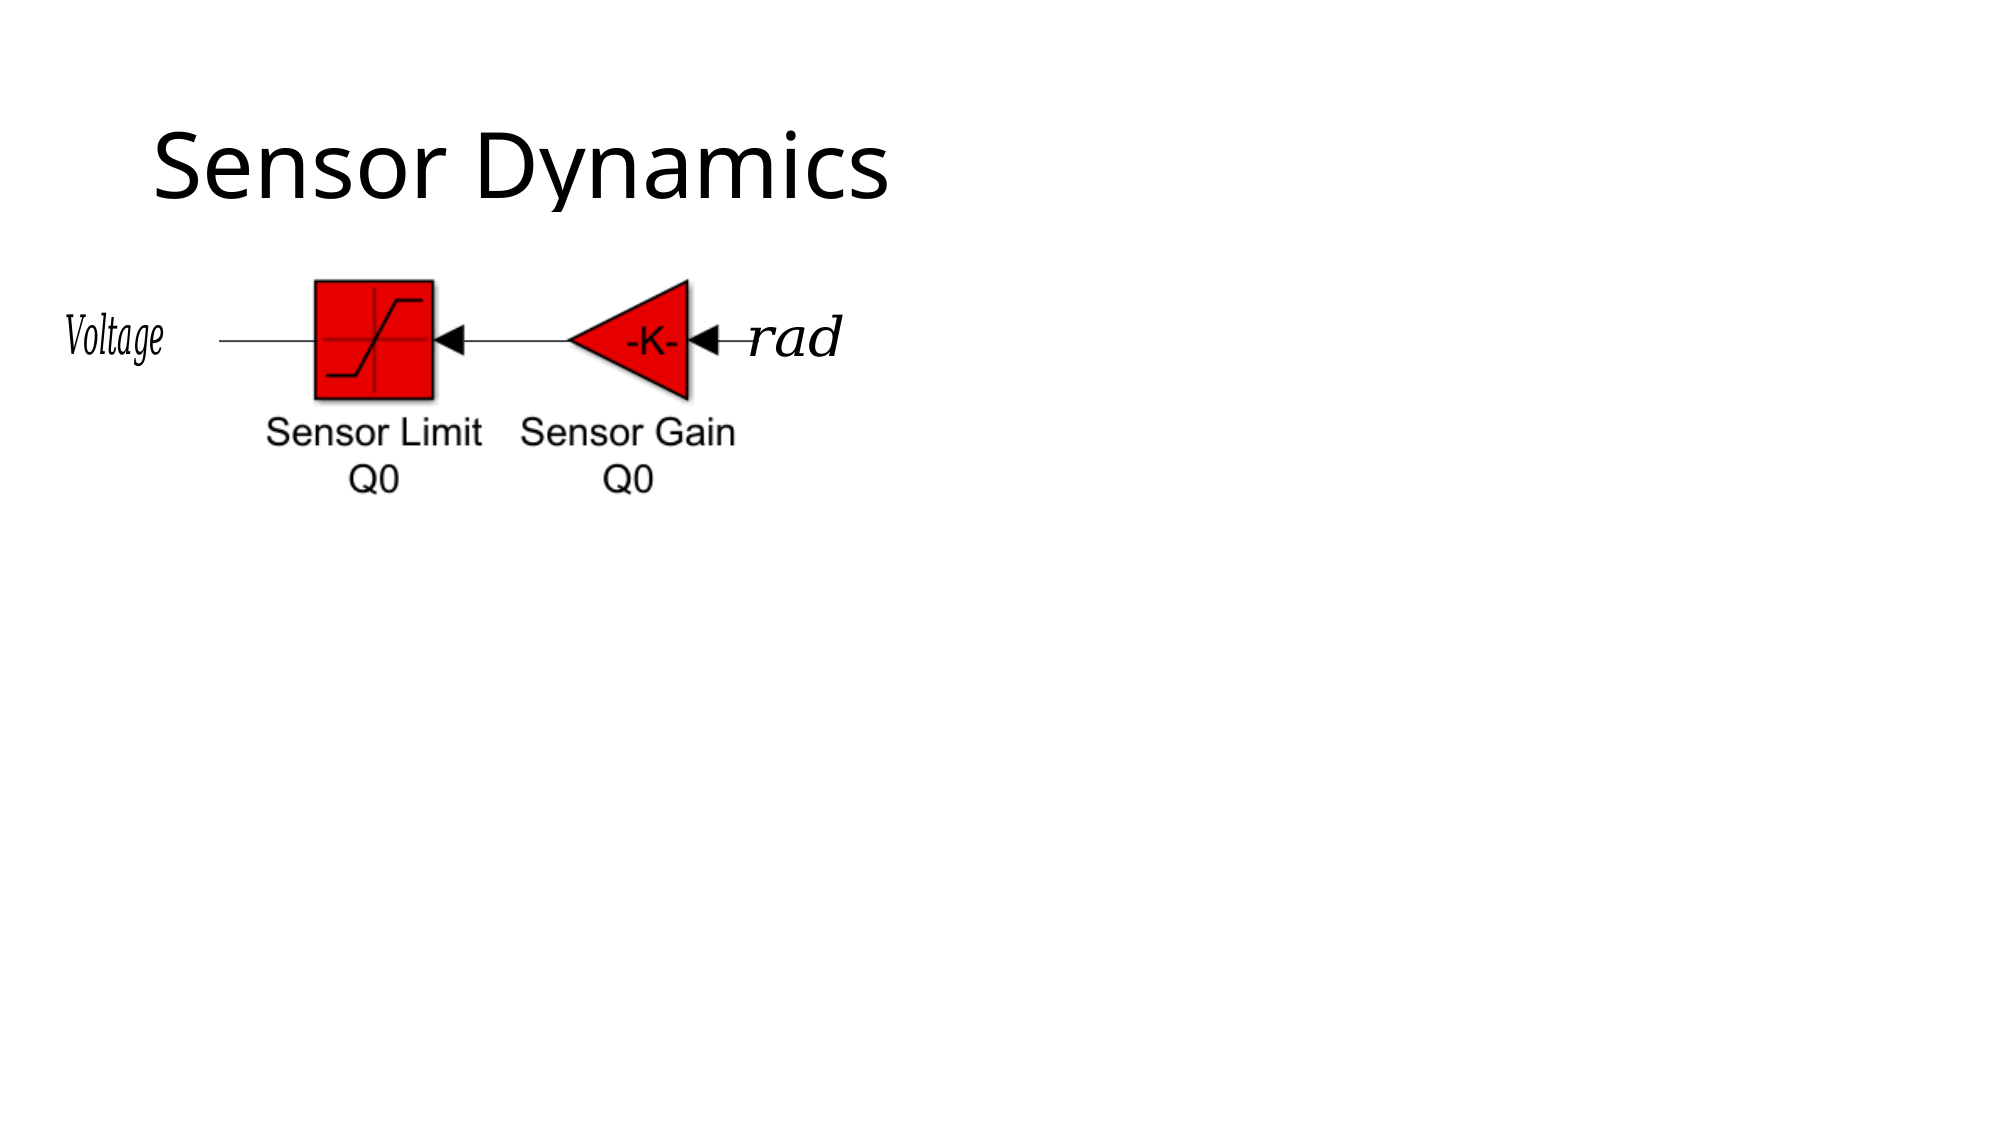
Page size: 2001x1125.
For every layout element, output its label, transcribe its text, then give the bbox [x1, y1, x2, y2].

title Sensor Dynamics [137, 59, 1863, 278]
picture [218, 212, 759, 546]
